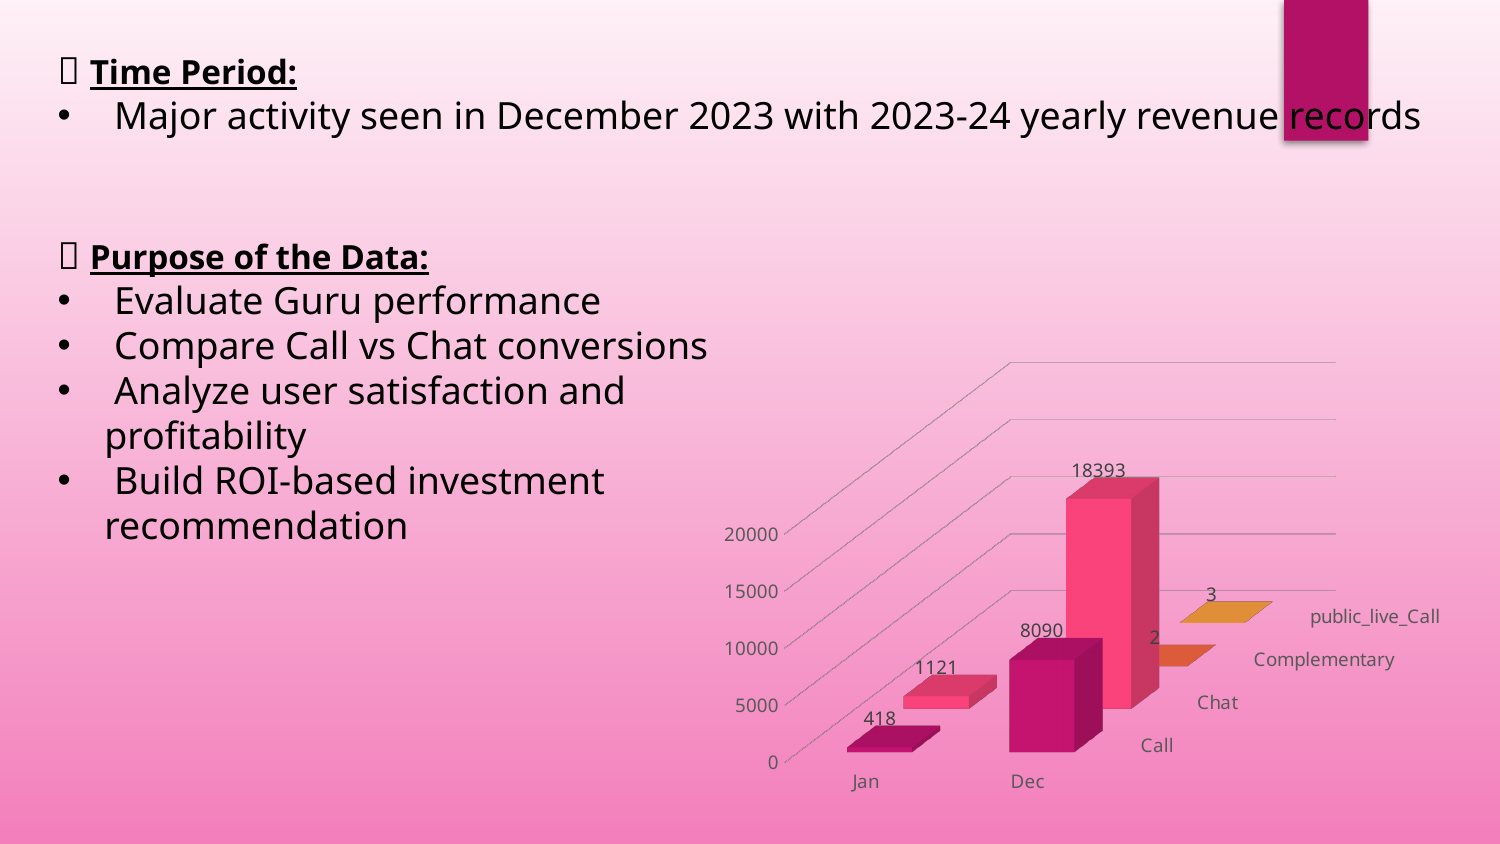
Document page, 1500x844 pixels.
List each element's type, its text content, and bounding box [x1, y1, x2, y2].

chart [706, 353, 1458, 805]
text_box 📅 Time Period: Major activity seen in December 2023 with 2023-24 yearly revenue records [42, 39, 1500, 145]
text_box 🎯 Purpose of the Data: Evaluate Guru performance Compare Call vs Chat conversions Analyze user satisfaction and profitability Build ROI-based investment recommendation [42, 224, 793, 555]
